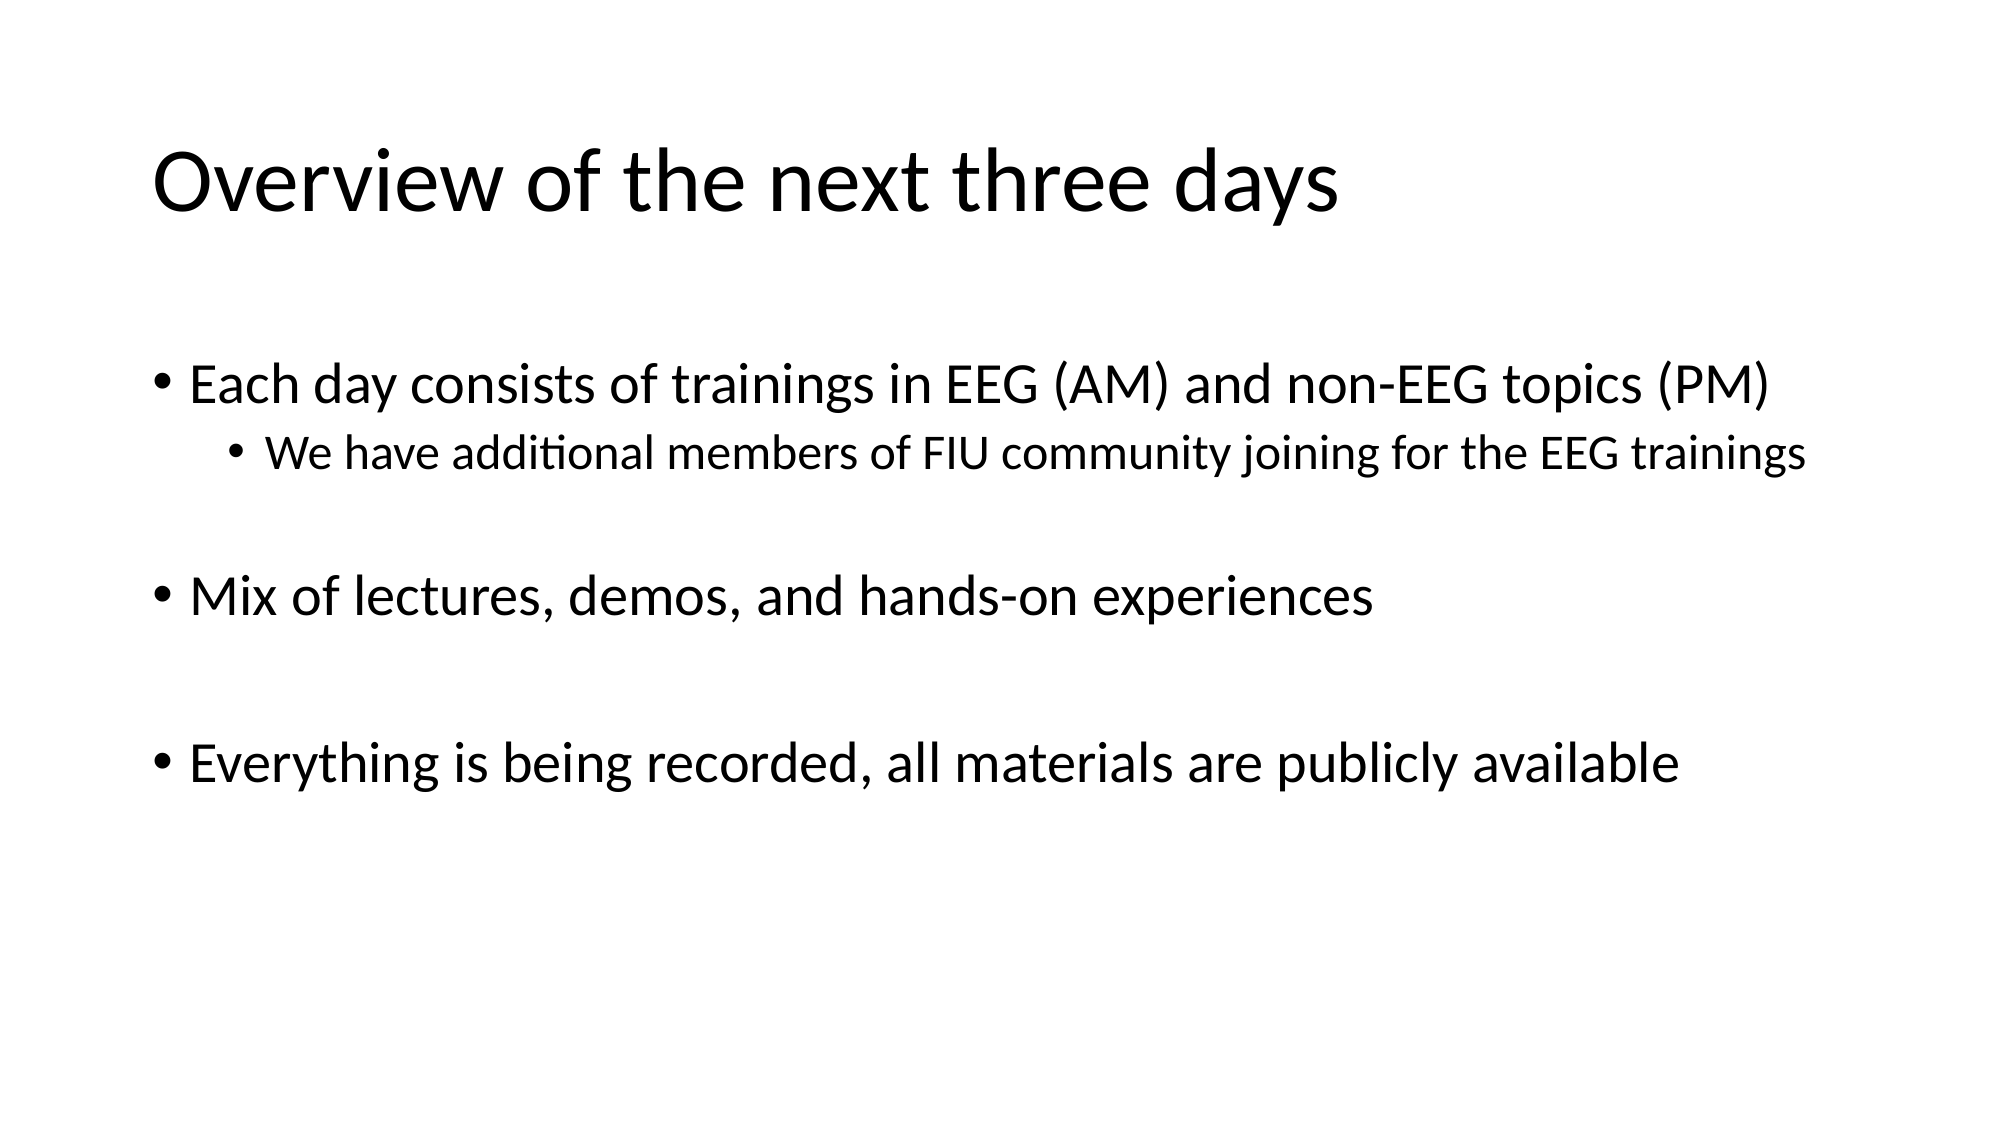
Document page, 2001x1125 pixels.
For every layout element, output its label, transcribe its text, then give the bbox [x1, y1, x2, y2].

title Overview of the next three days [137, 72, 1863, 291]
list Each day consists of trainings in EEG (AM) and non-EEG topics (PM) We have additional members of FIU community joining for the EEG trainings Mix of lectures, demos, and hands-on experiences Everything is being recorded, all materials are publicly available [137, 345, 1863, 1053]
